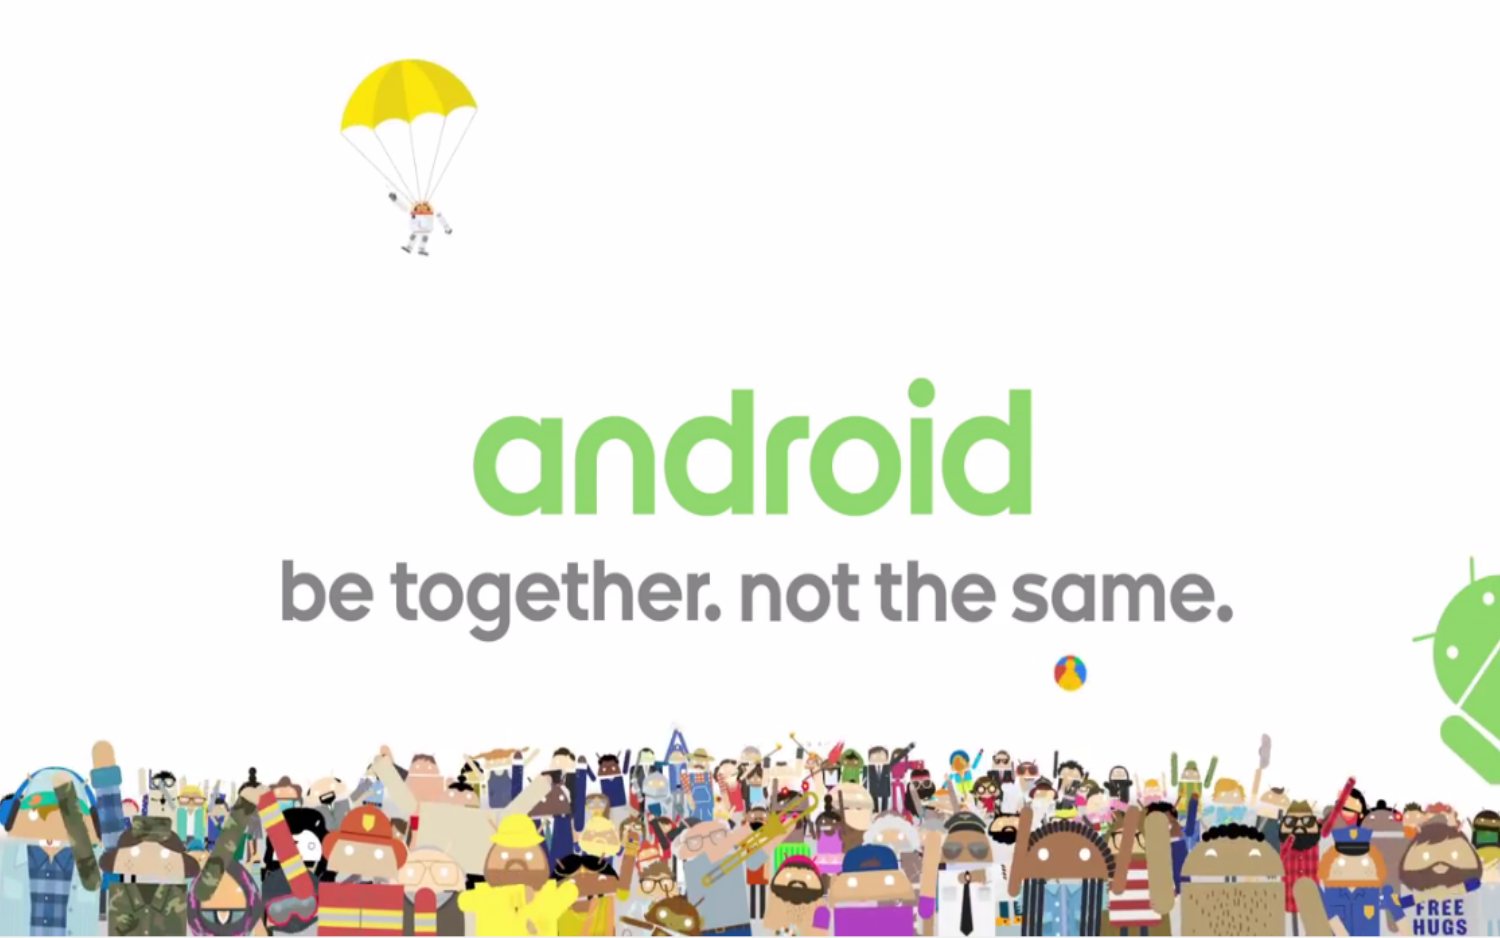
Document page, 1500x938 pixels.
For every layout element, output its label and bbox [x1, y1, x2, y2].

list [0, 0, 1500, 938]
